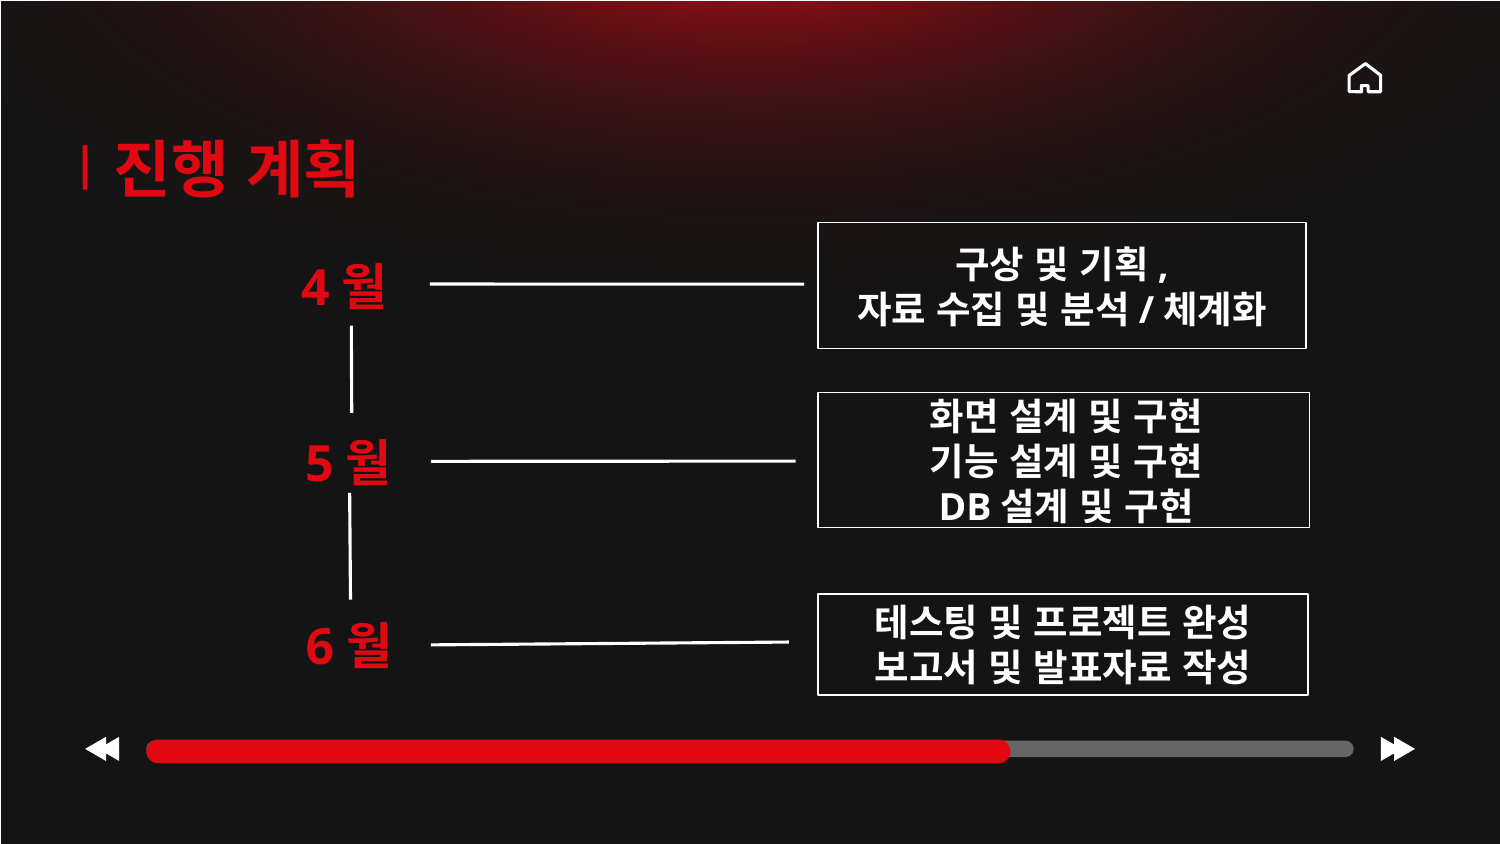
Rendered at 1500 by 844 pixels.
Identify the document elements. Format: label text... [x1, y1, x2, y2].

text_box 구상 및 기획, 자료 수집 및 분석/체계화 [818, 222, 1306, 349]
text_box [1380, 736, 1394, 761]
text_box [1349, 63, 1381, 92]
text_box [430, 641, 790, 646]
text_box 6월 [277, 610, 421, 679]
text_box 화면 설계 및 구현 기능 설계 및 구현 DB설계 및 구현 [917, 393, 1215, 530]
text_box 테스팅 및 프로젝트 완성 보고서 및 발표자료 작성 [818, 593, 1308, 695]
text_box 4월 [271, 251, 431, 320]
title 진행 계획 [98, 120, 1382, 215]
picture [2, 2, 1500, 844]
text_box 5월 [265, 427, 431, 496]
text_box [146, 739, 1354, 764]
text_box [1394, 736, 1416, 761]
text_box [85, 736, 107, 761]
text_box [818, 392, 1310, 528]
text_box [107, 736, 120, 761]
